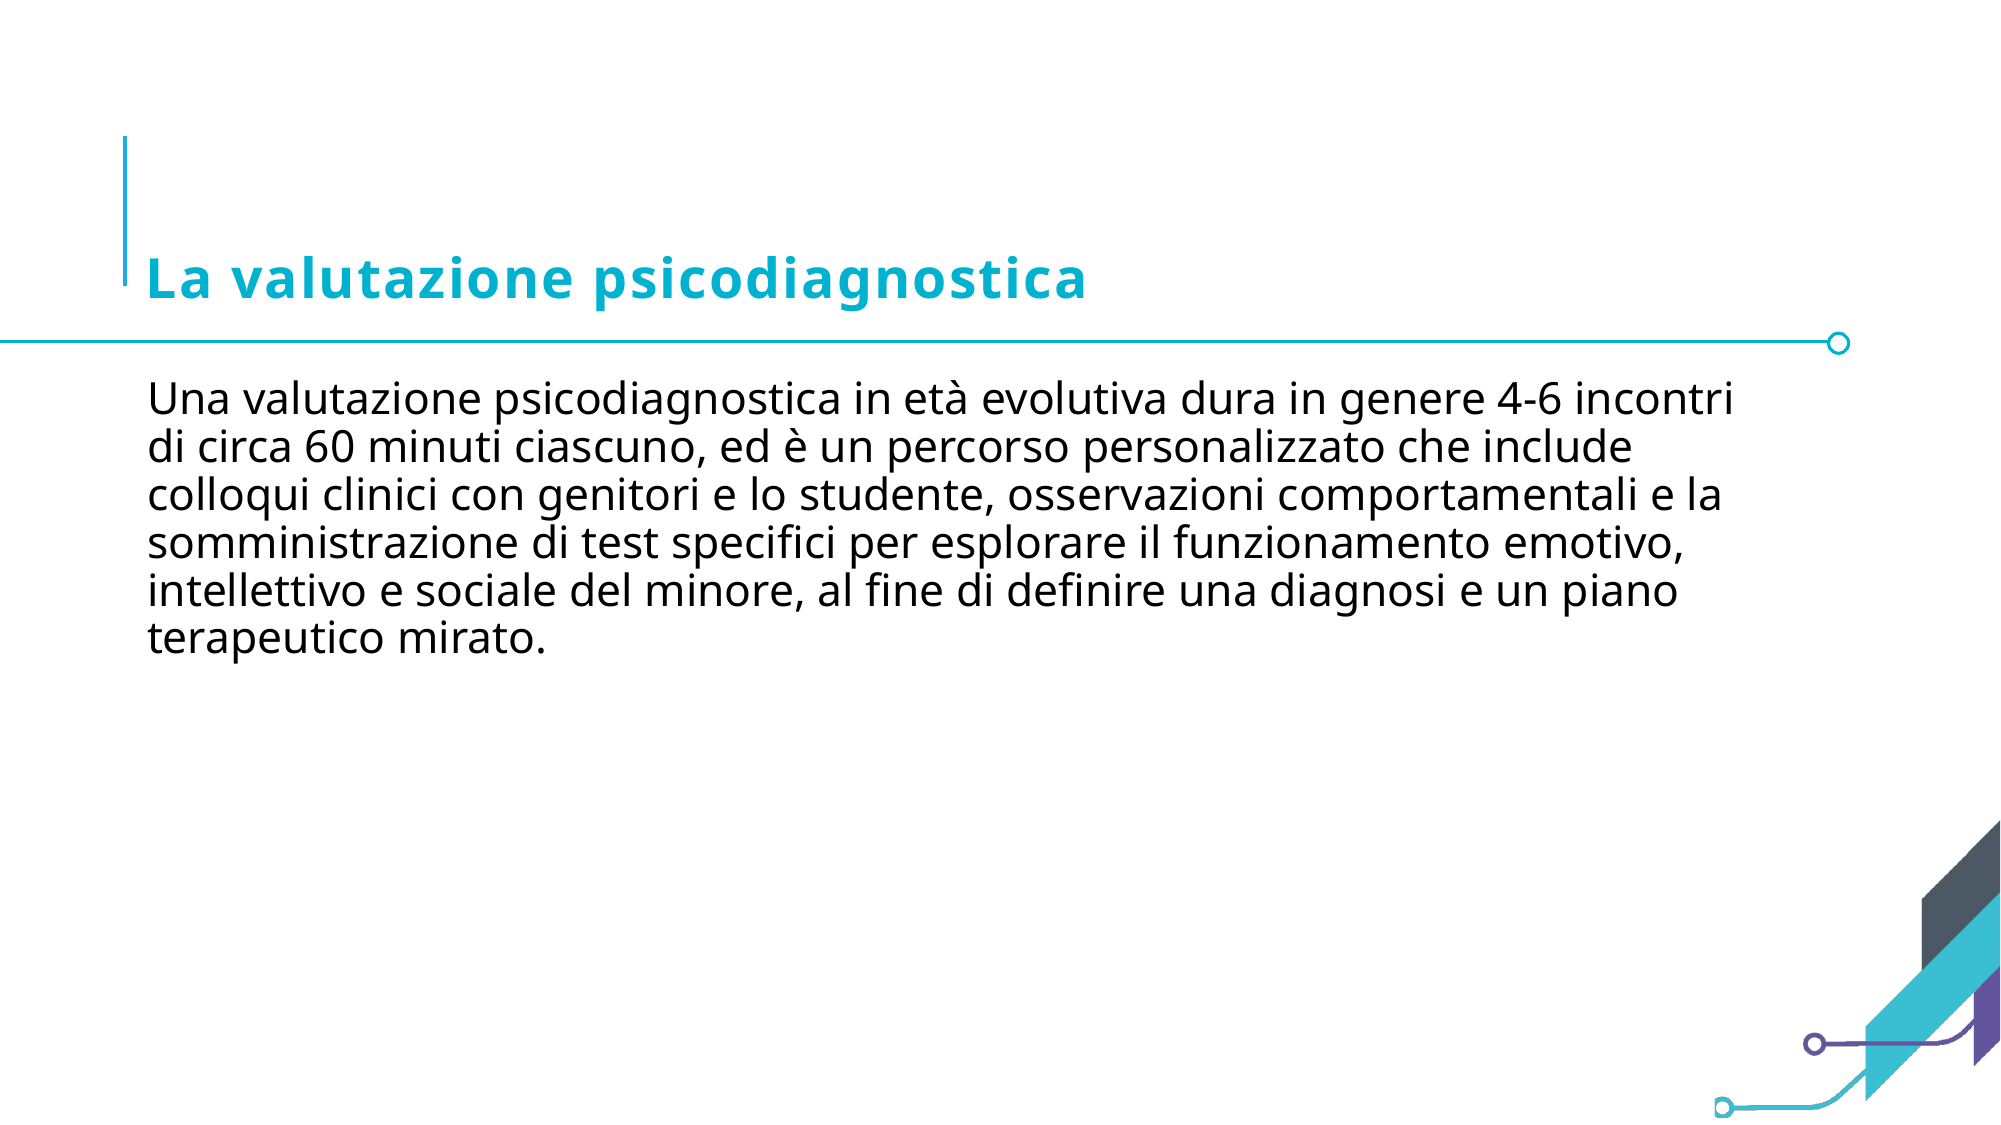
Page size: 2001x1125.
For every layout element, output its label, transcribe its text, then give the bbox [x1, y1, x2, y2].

title La valutazione psicodiagnostica [145, 181, 1592, 321]
list Una valutazione psicodiagnostica in età evolutiva dura in genere 4-6 incontri di circa 60 minuti ciascuno, ed è un percorso personalizzato che include colloqui clinici con genitori e lo studente, osservazioni comportamentali e la somministrazione di test specifici per esplorare il funzionamento emotivo, intellettivo e sociale del minore, al fine di definire una diagnosi e un piano terapeutico mirato. [147, 365, 1787, 959]
picture [1715, 579, 2001, 1118]
